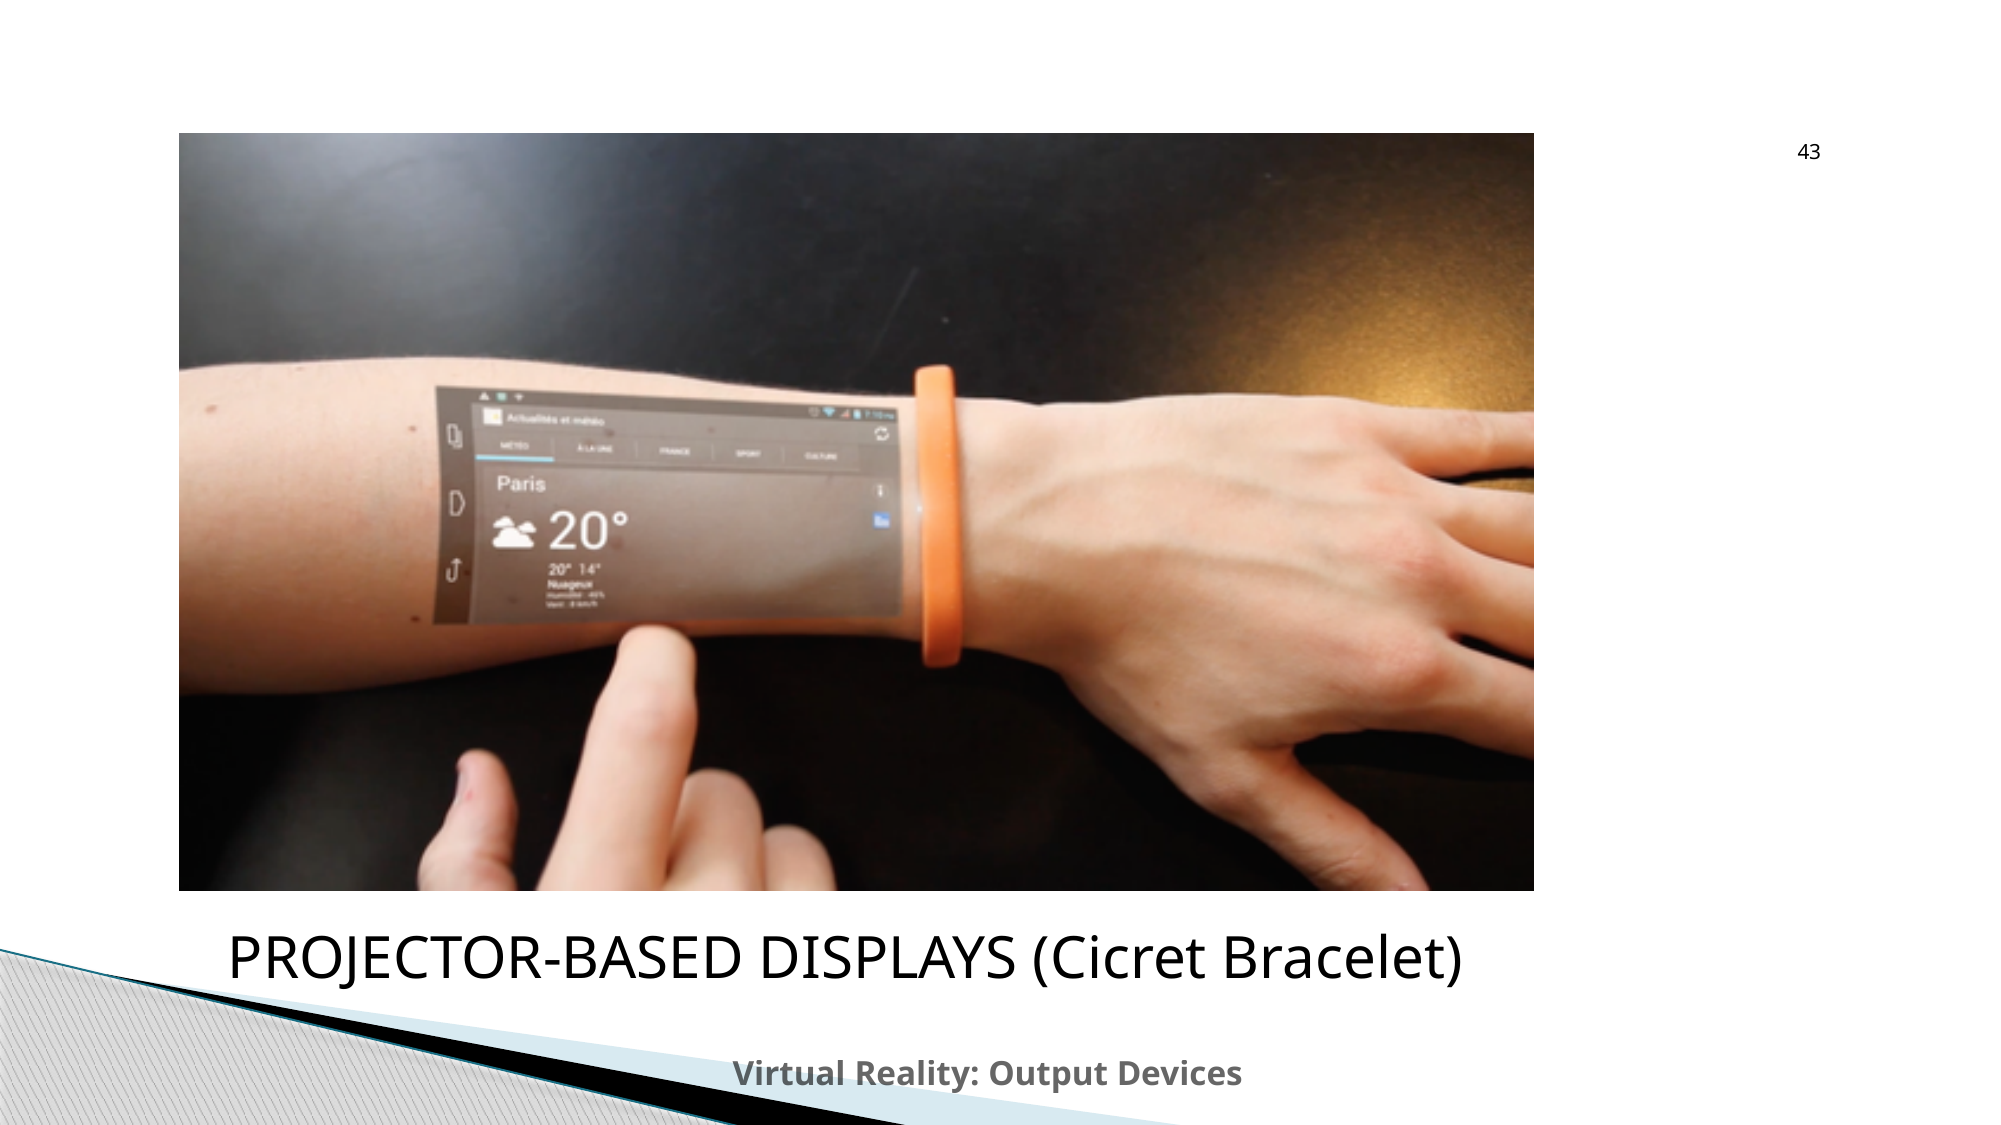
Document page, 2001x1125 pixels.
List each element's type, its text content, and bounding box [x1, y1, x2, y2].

text_box PROJECTOR-BASED DISPLAYS (Cicret Bracelet) [213, 913, 1478, 998]
picture [179, 133, 1534, 891]
footer Virtual Reality: Output Devices [671, 1049, 1305, 1100]
slide_number 43 [1698, 48, 1836, 175]
